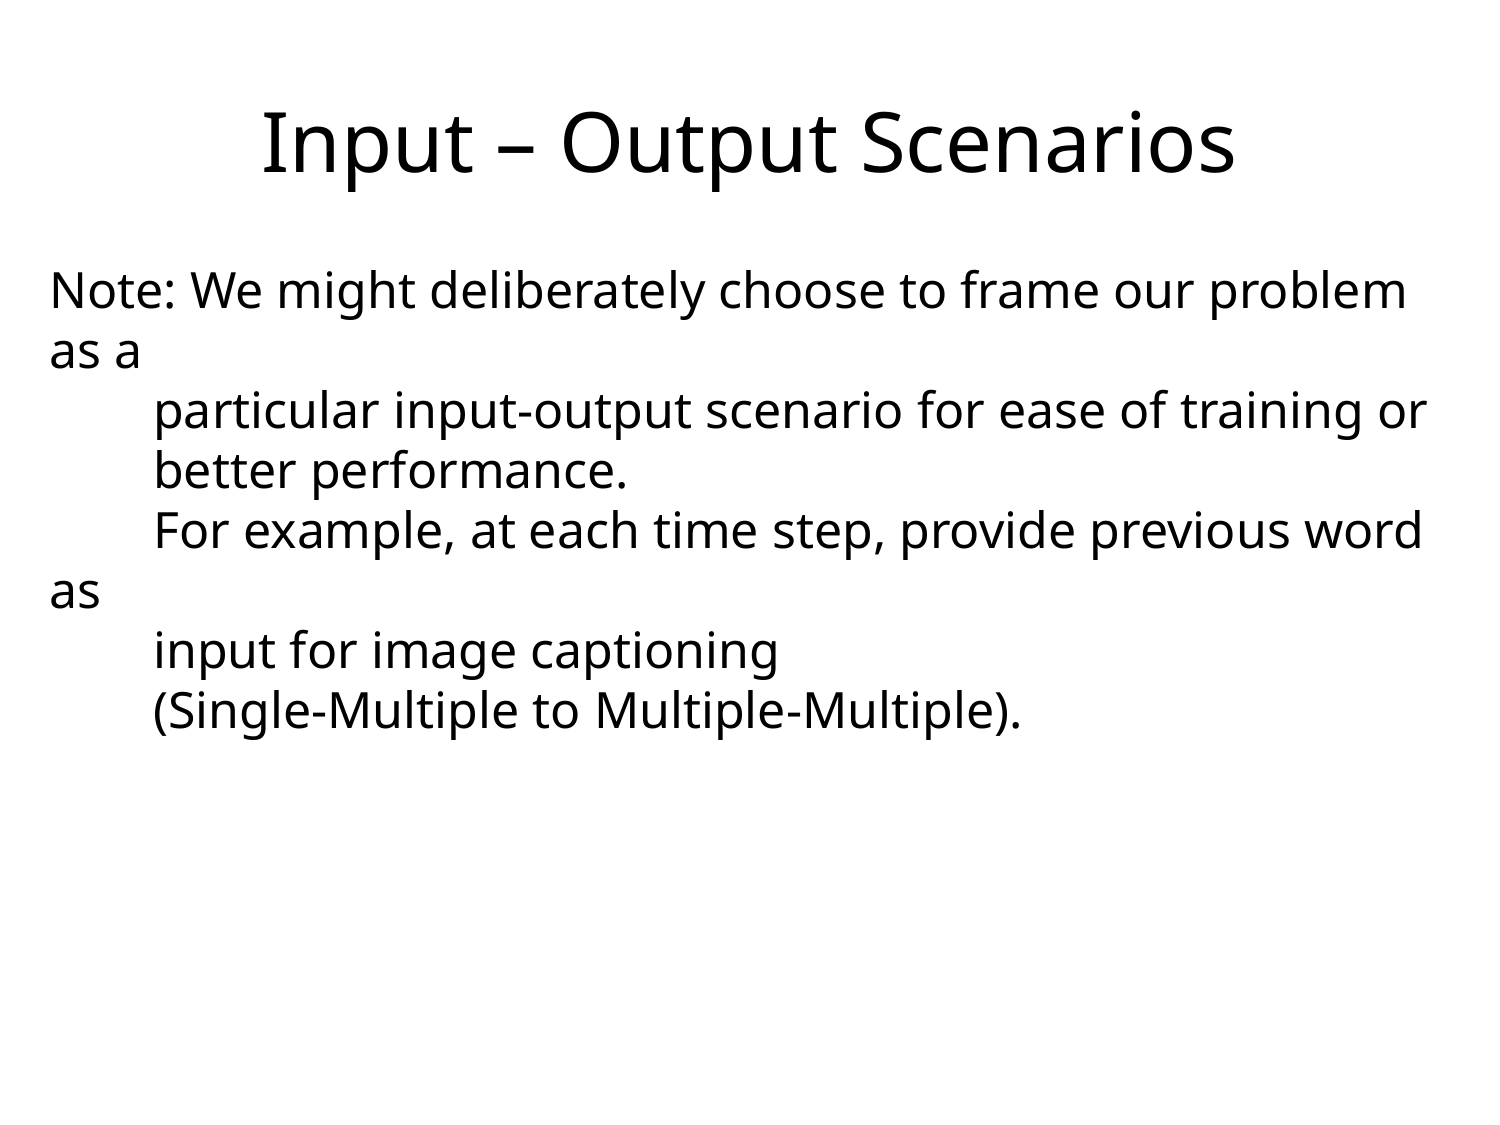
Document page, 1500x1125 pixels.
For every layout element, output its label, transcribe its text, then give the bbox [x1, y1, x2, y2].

title Input – Output Scenarios [75, 45, 1425, 233]
text_box Note: We might deliberately choose to frame our problem as a particular input-output scenario for ease of training or better performance. For example, at each time step, provide previous word as input for image captioning (Single-Multiple to Multiple-Multiple). [34, 251, 1461, 747]
